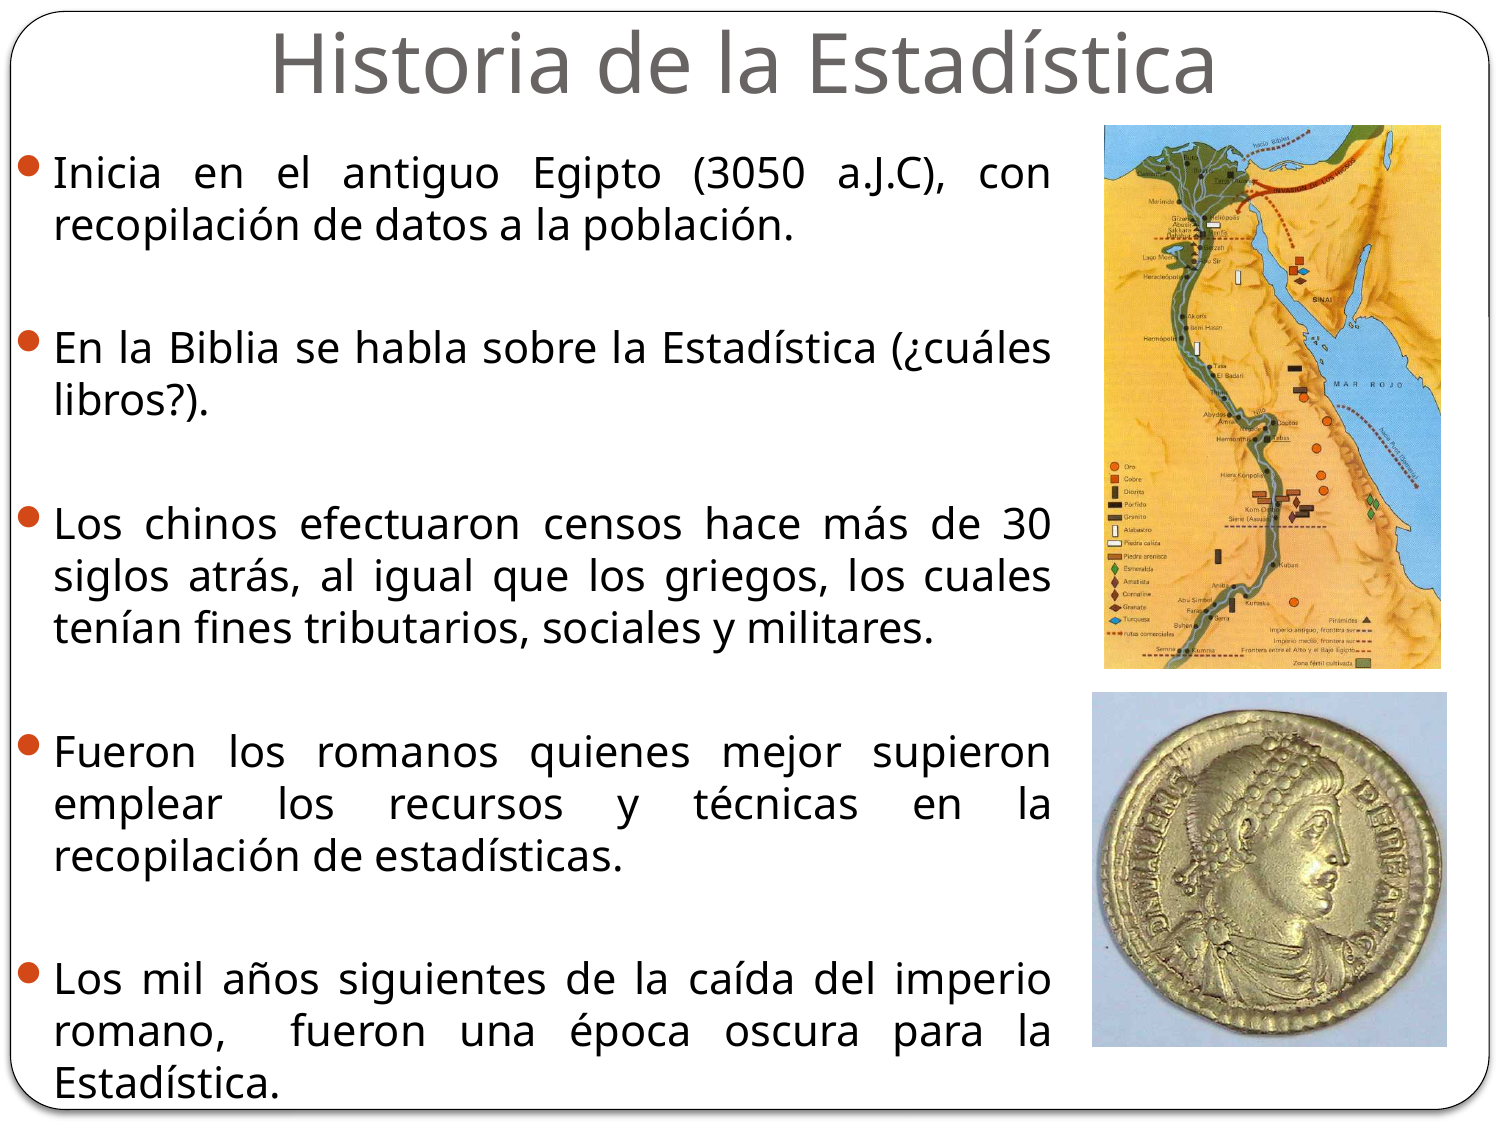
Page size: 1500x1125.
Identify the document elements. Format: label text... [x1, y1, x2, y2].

title Historia de la Estadística [53, 0, 1436, 126]
picture [1104, 125, 1441, 670]
list Inicia en el antiguo Egipto (3050 a.J.C), con recopilación de datos a la población. En la Biblia se habla sobre la Estadística (¿cuáles libros?). Los chinos efectuaron censos hace más de 30 siglos atrás, al igual que los griegos, los cuales tenían fines tributarios, sociales y militares. Fueron los romanos quienes mejor supieron emplear los recursos y técnicas en la recopilación de estadísticas. Los mil años siguientes de la caída del imperio romano, fueron una época oscura para la Estadística. [0, 137, 1069, 1125]
picture [1092, 692, 1448, 1048]
